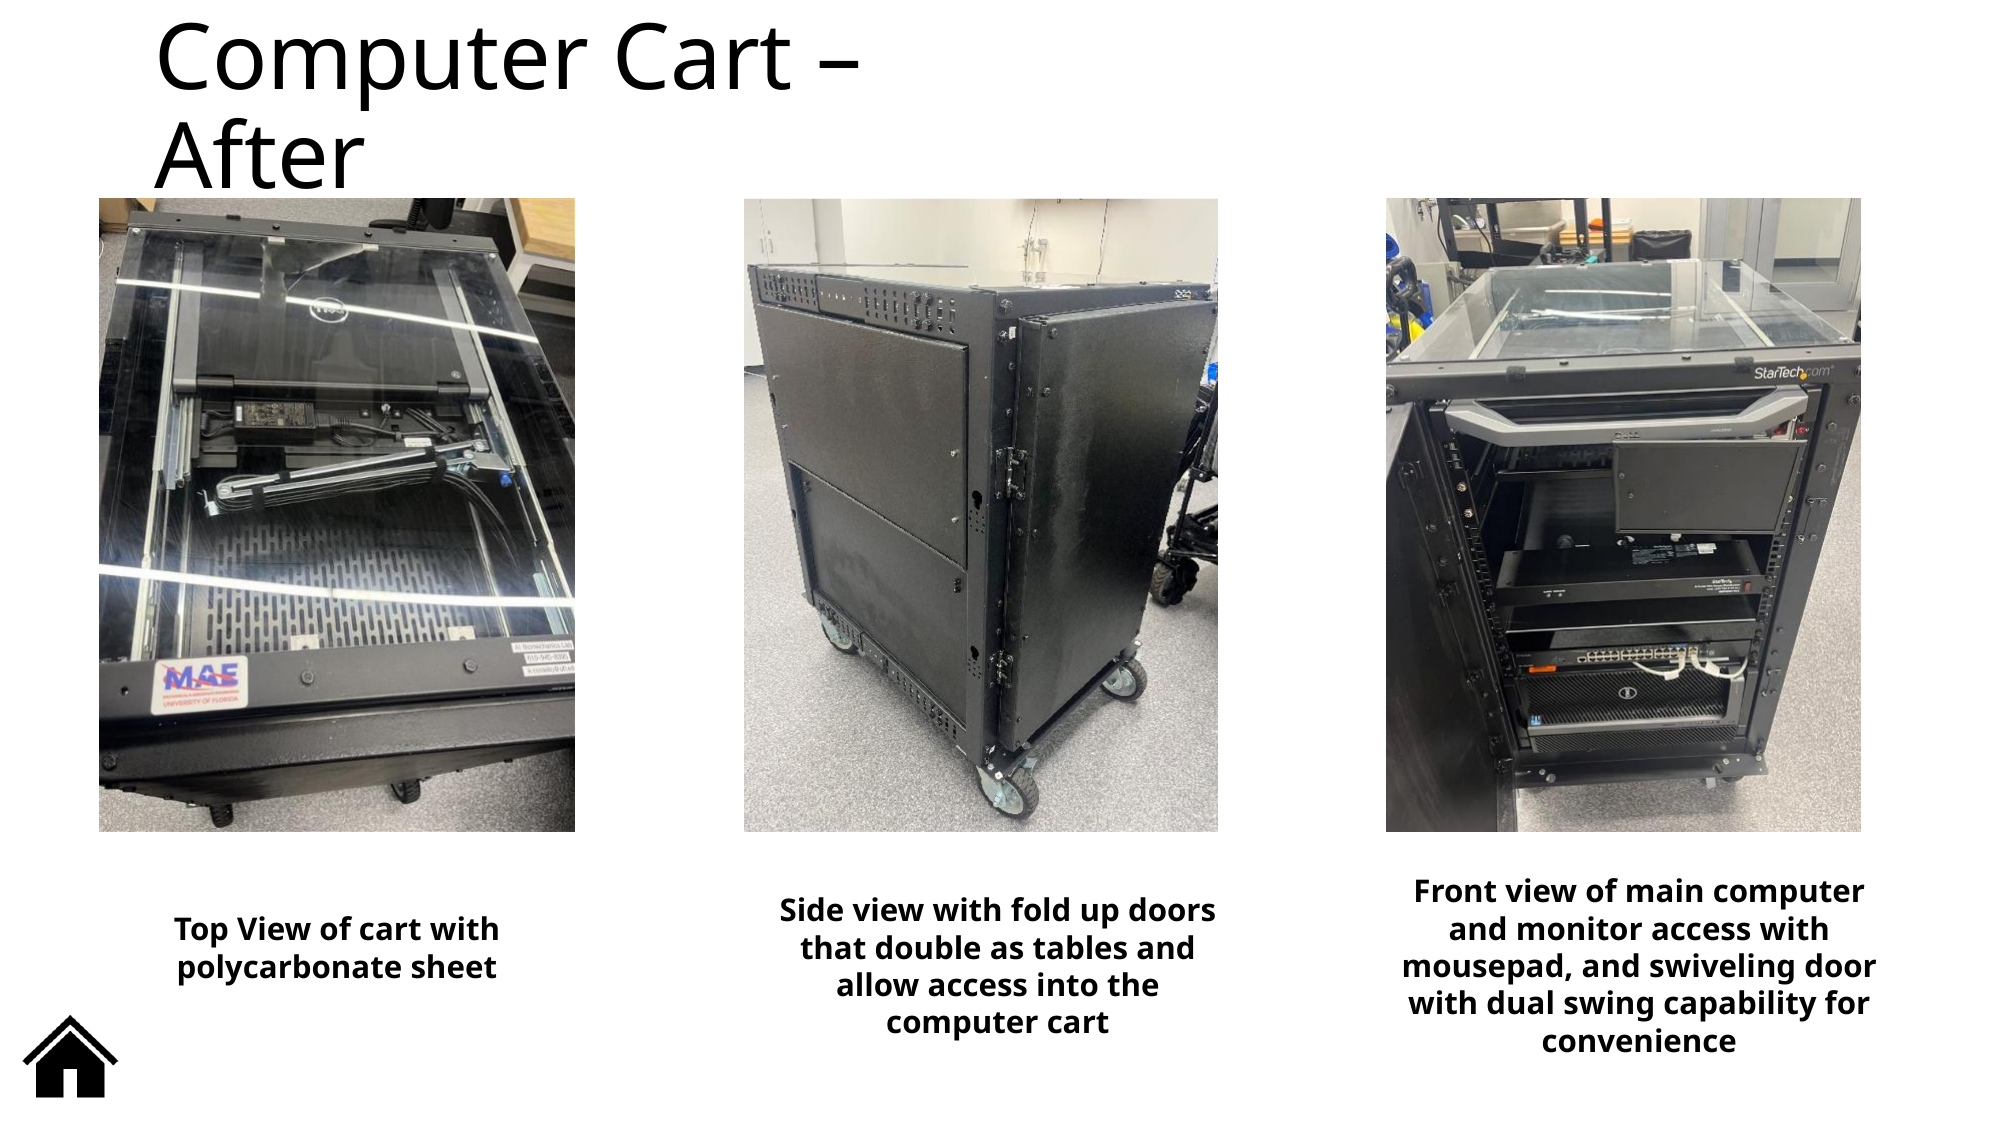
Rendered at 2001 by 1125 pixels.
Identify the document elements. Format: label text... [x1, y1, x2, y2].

title Computer Cart – After [139, 0, 986, 218]
text_box Side view with fold up doors that double as tables and allow access into the computer cart [743, 883, 1253, 1048]
picture [99, 198, 575, 832]
text_box Top View of cart with polycarbonate sheet [82, 902, 592, 992]
picture [1386, 198, 1862, 832]
picture [15, 1001, 125, 1111]
text_box Front view of main computer and monitor access with mousepad, and swiveling door with dual swing capability for convenience [1384, 864, 1895, 1067]
picture [663, 199, 1298, 831]
